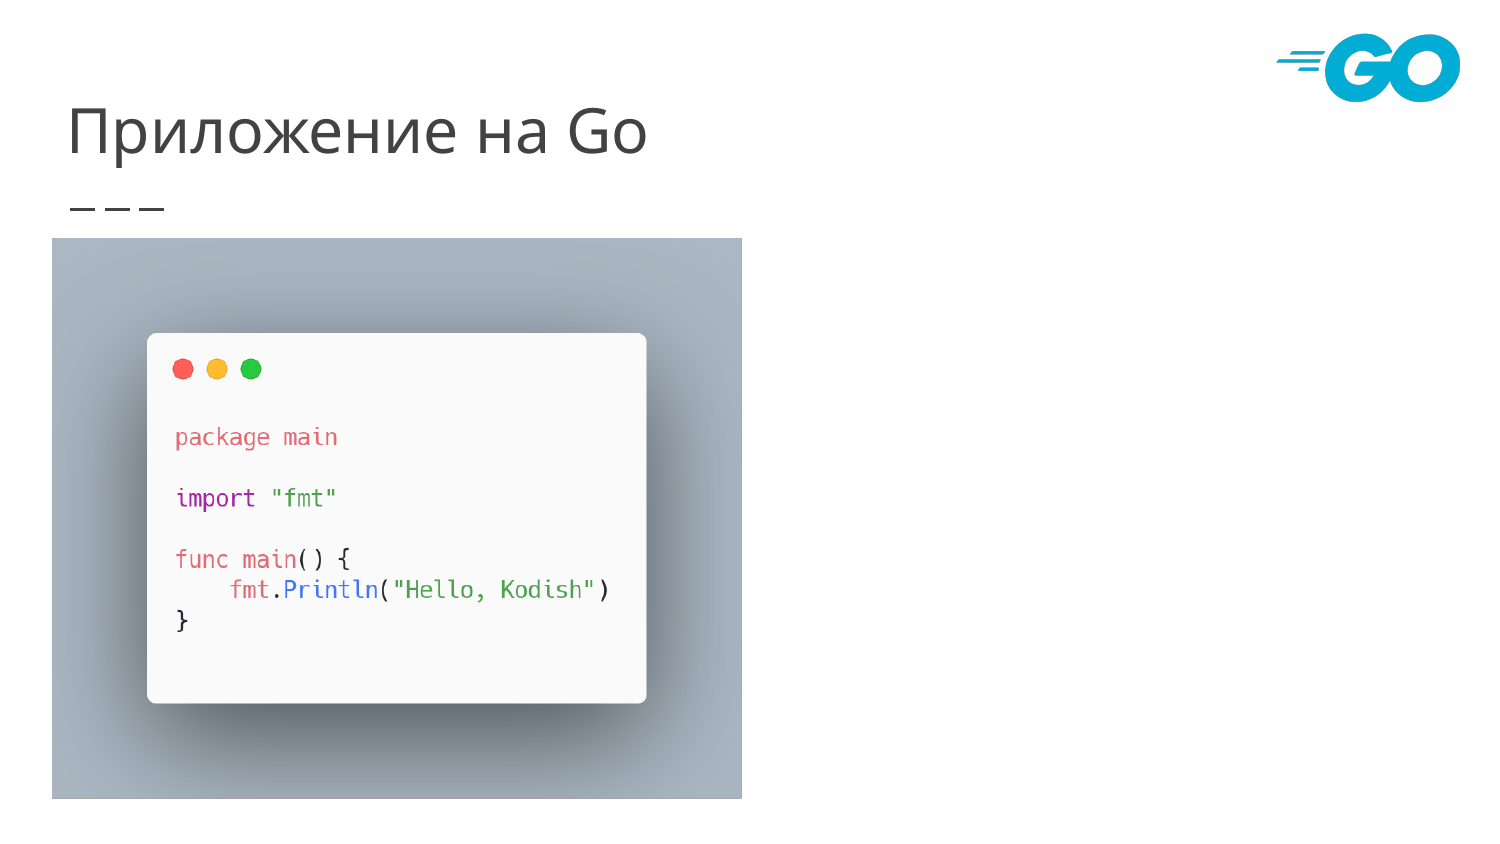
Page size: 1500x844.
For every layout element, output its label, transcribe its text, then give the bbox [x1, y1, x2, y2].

title Приложение на Go [51, 61, 1449, 182]
picture [50, 236, 742, 799]
picture [1254, 0, 1482, 165]
